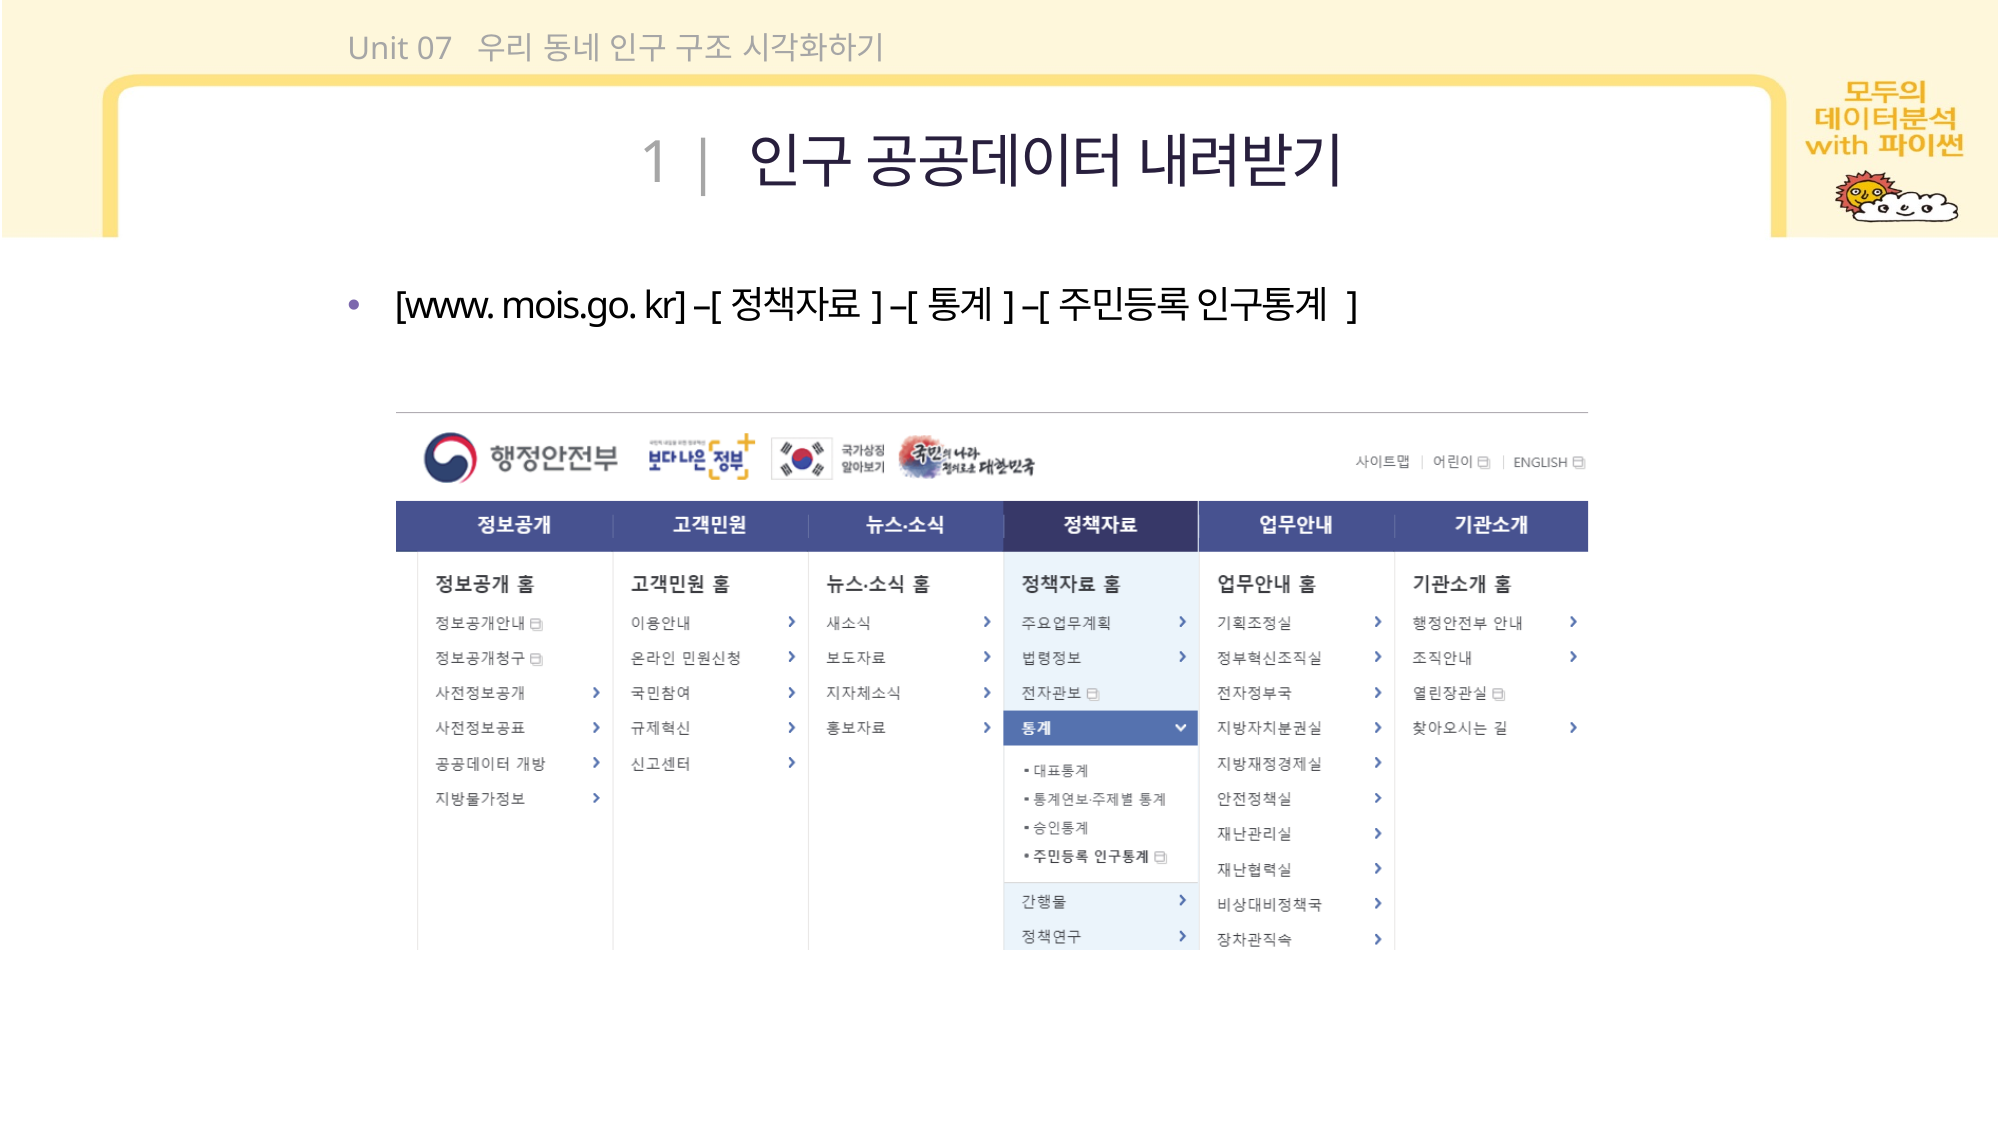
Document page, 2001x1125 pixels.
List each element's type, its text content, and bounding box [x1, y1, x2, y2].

text_box Unit 07 우리 동네 인구 구조 시각화하기 [332, 0, 1383, 74]
text_box [www. mois.go. kr] –[정책자료] –[통계] –[주민등록 인구통계 ] [332, 251, 1652, 334]
text_box 1 | 인구 공공데이터 내려받기 [467, 117, 1518, 202]
picture [2, 0, 1998, 1125]
